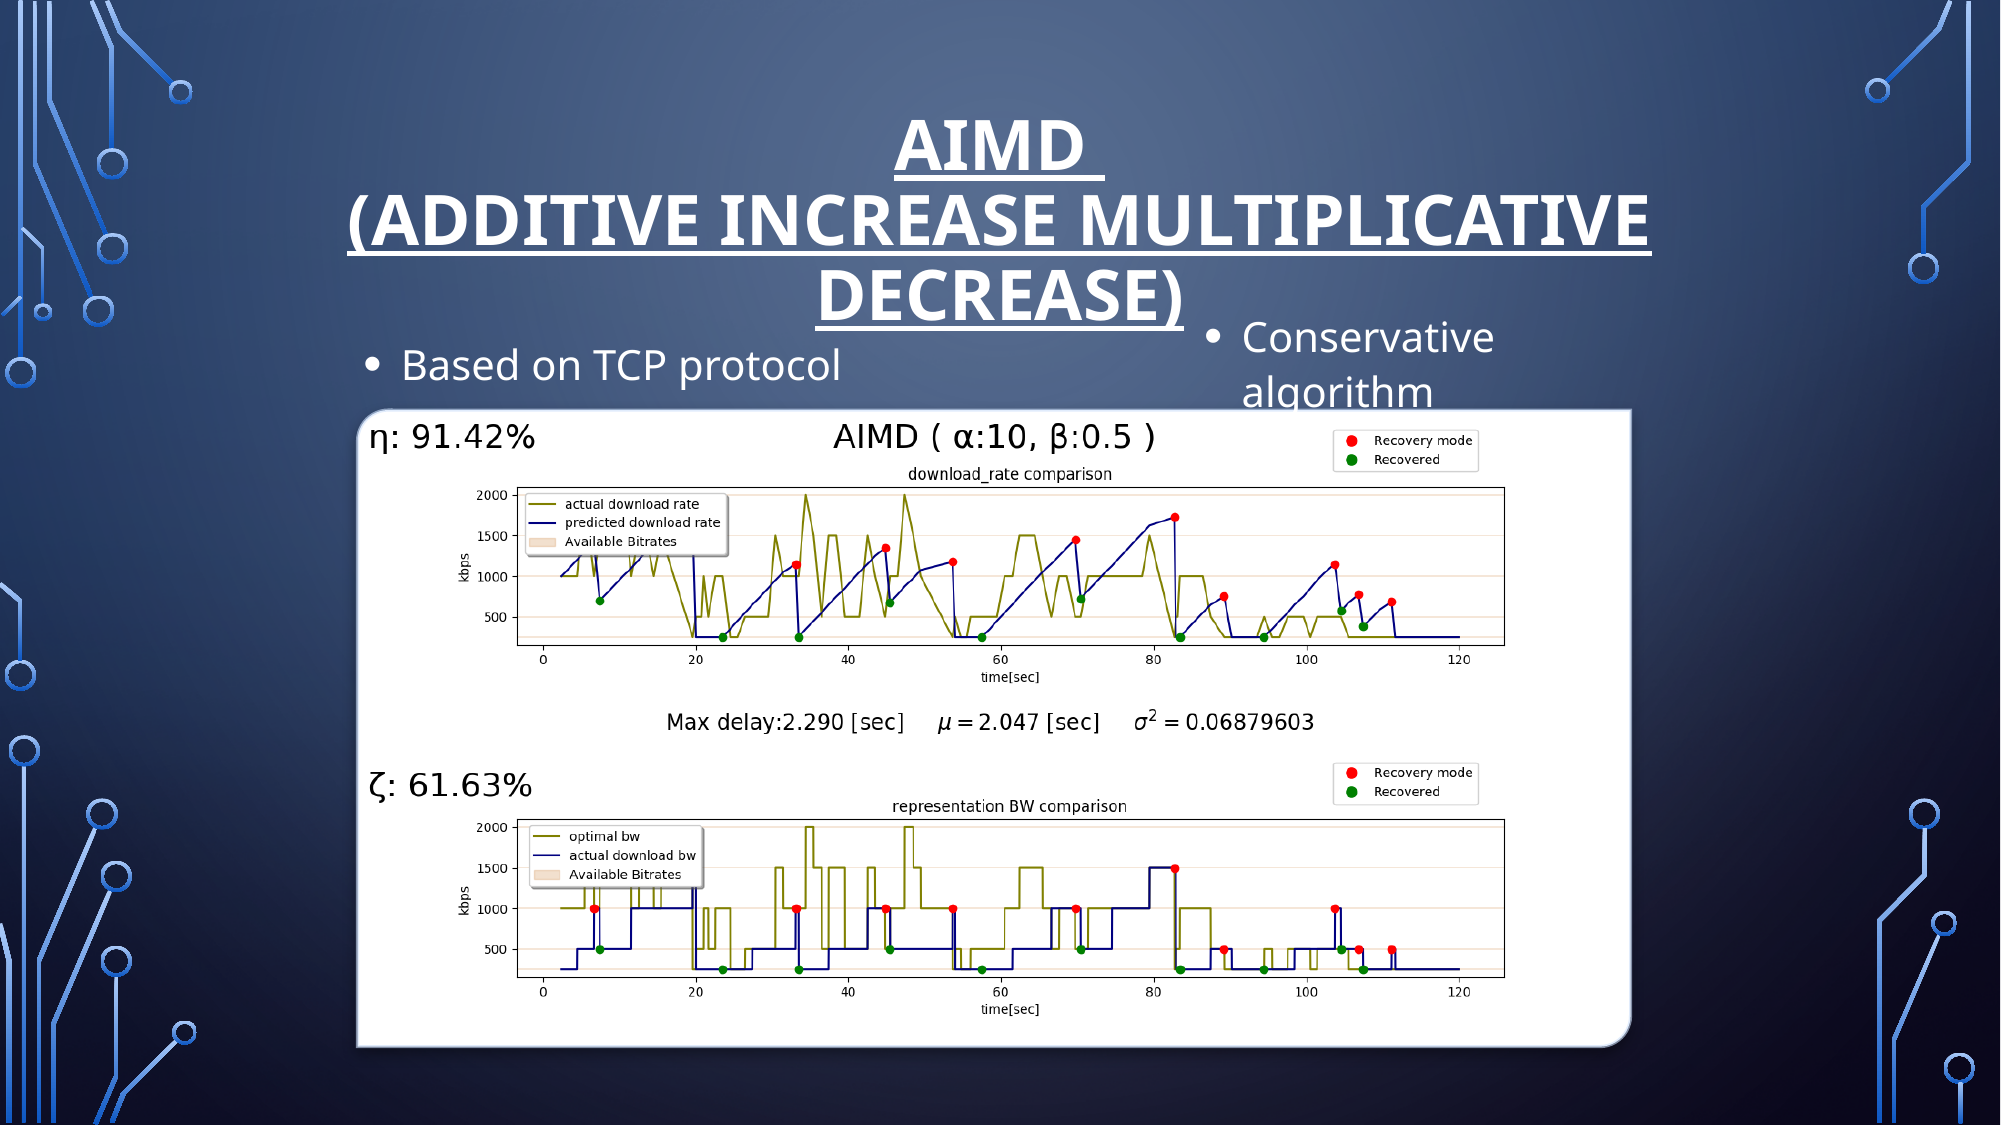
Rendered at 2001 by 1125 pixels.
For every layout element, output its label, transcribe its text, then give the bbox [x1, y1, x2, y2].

title AIMD (Additive Increase Multiplicative Decrease) [187, 101, 1813, 344]
picture [357, 409, 1631, 1047]
text_box Conservative algorithm [1189, 264, 1709, 459]
list Based on TCP protocol [348, 264, 868, 437]
